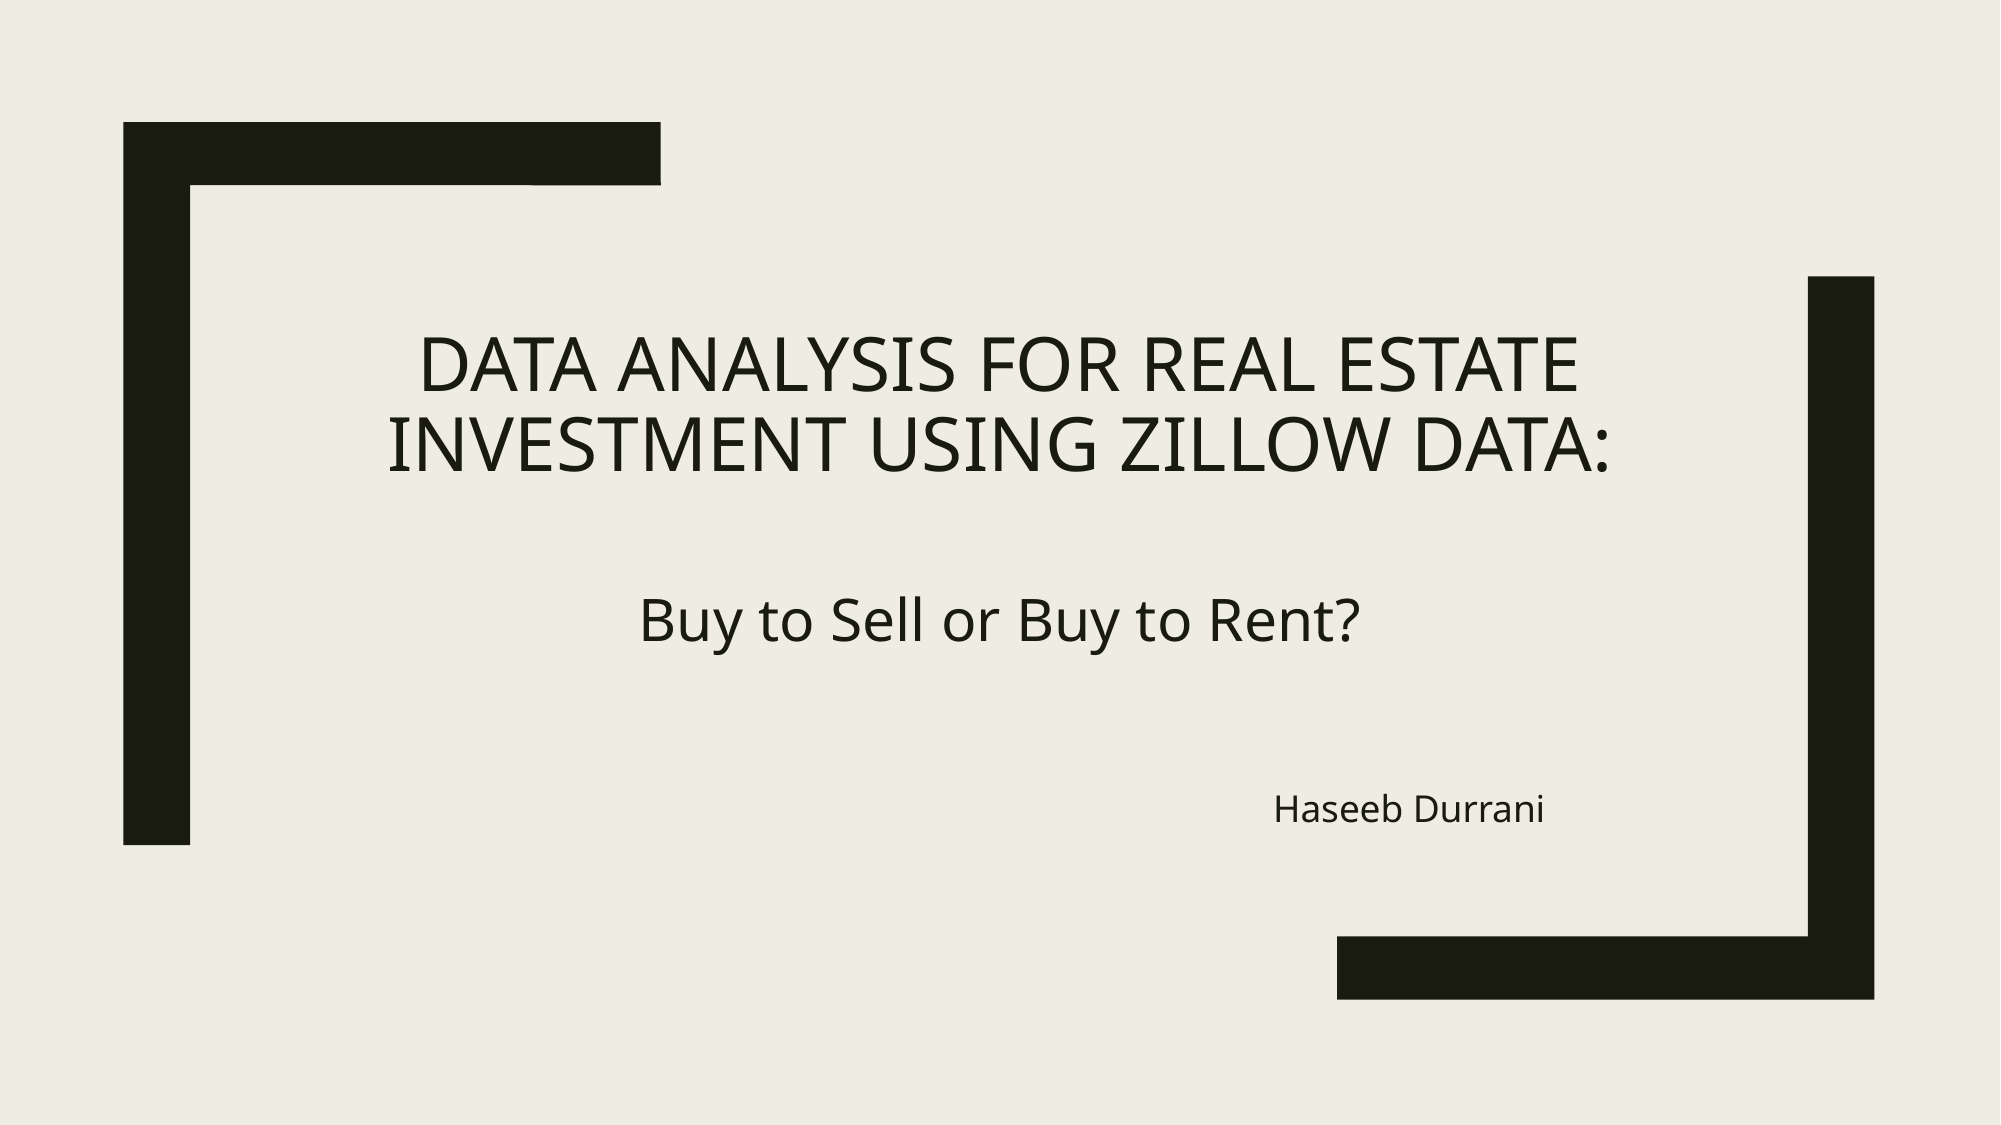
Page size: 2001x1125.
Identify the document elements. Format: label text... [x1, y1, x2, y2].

subtitle Buy to Sell or Buy to Rent? Haseeb Durrani [439, 566, 1561, 838]
title Data Analysis for Real Estate Investment using Zillow Data: [314, 291, 1686, 495]
